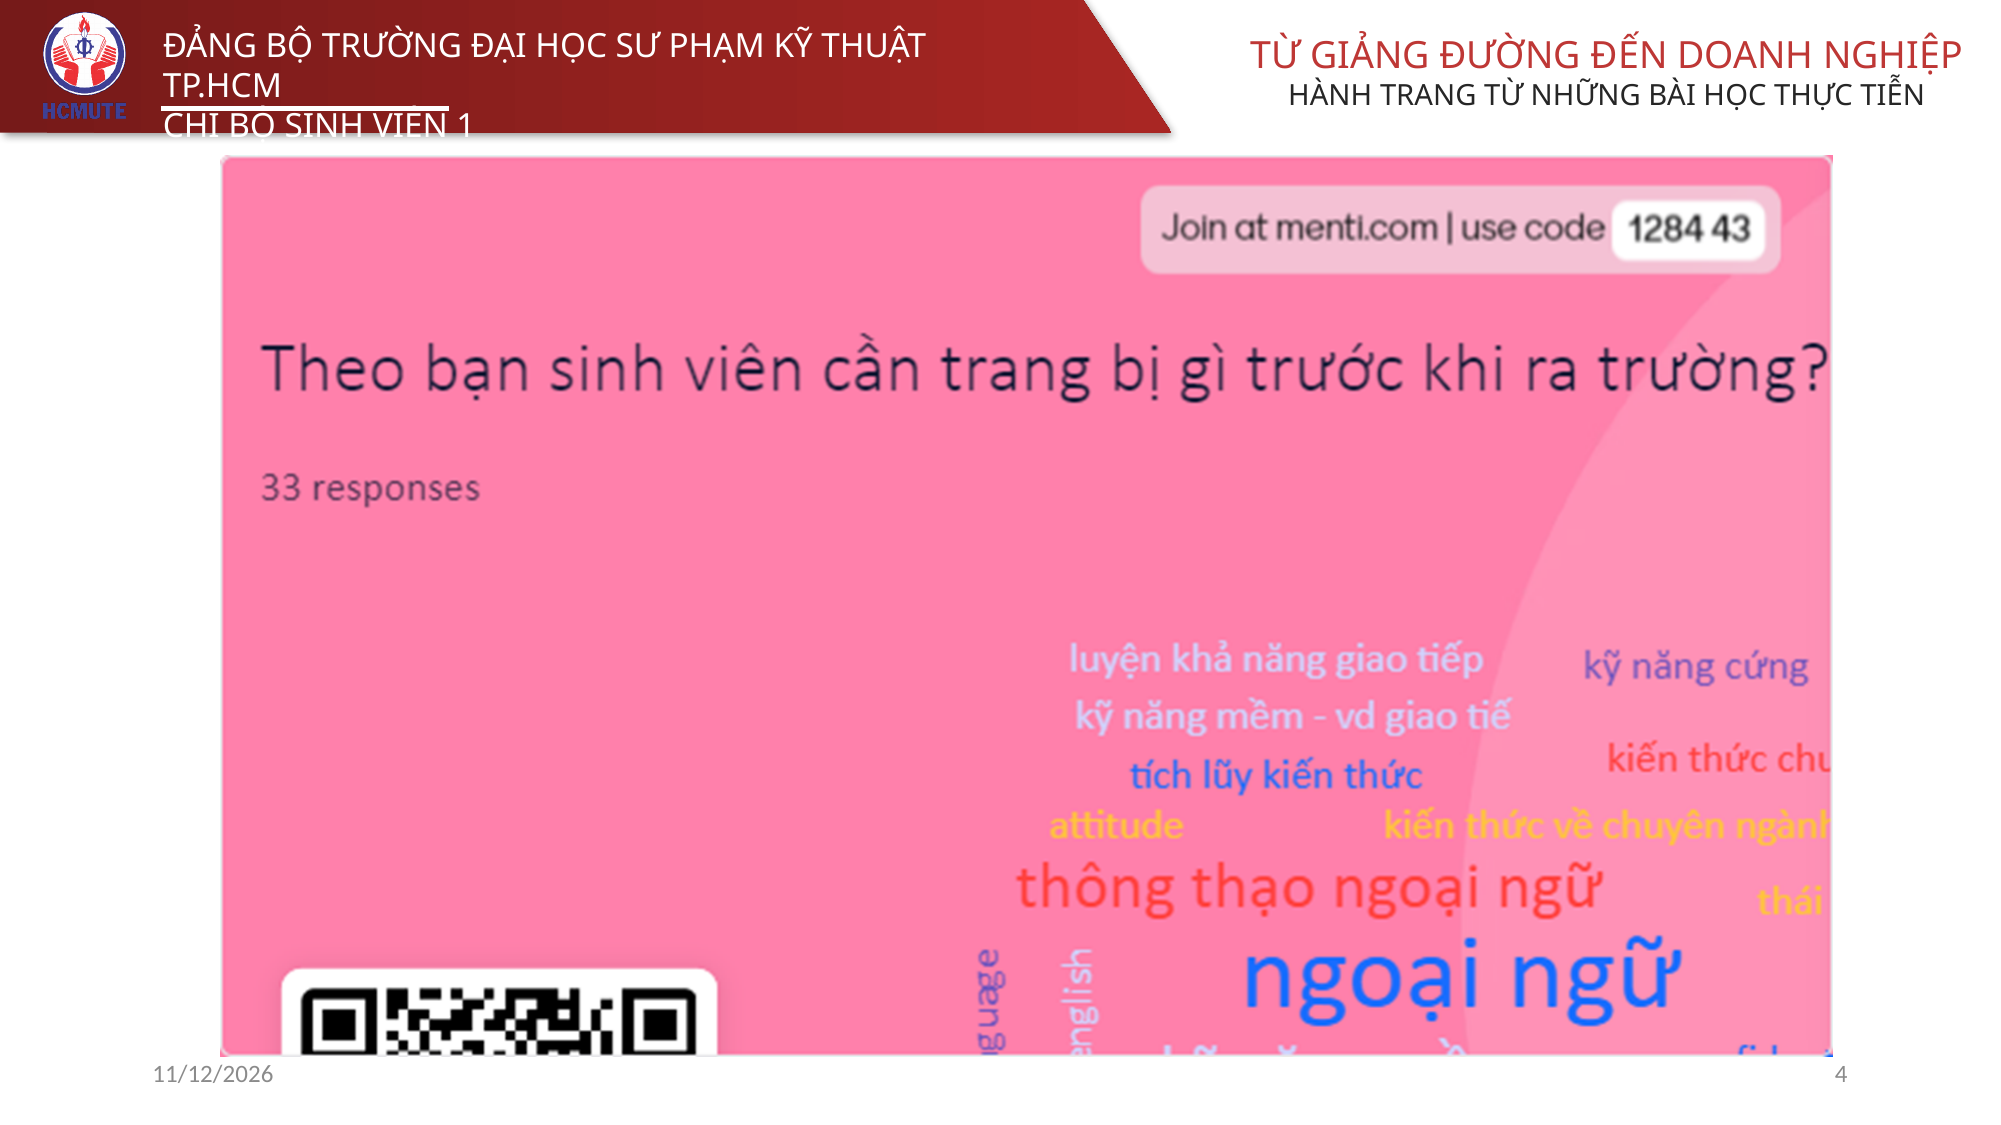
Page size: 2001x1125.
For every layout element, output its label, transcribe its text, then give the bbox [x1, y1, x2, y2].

text_box [0, 0, 1174, 134]
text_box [43, 12, 1060, 119]
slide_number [137, 1042, 588, 1103]
text_box TỪ GIẢNG ĐƯỜNG ĐẾN DOANH NGHIỆP HÀNH TRANG TỪ NHỮNG BÀI HỌC THỰC TIỄN [1205, 23, 2000, 119]
slide_number 4 [1412, 1042, 1863, 1103]
picture [220, 155, 1833, 1057]
